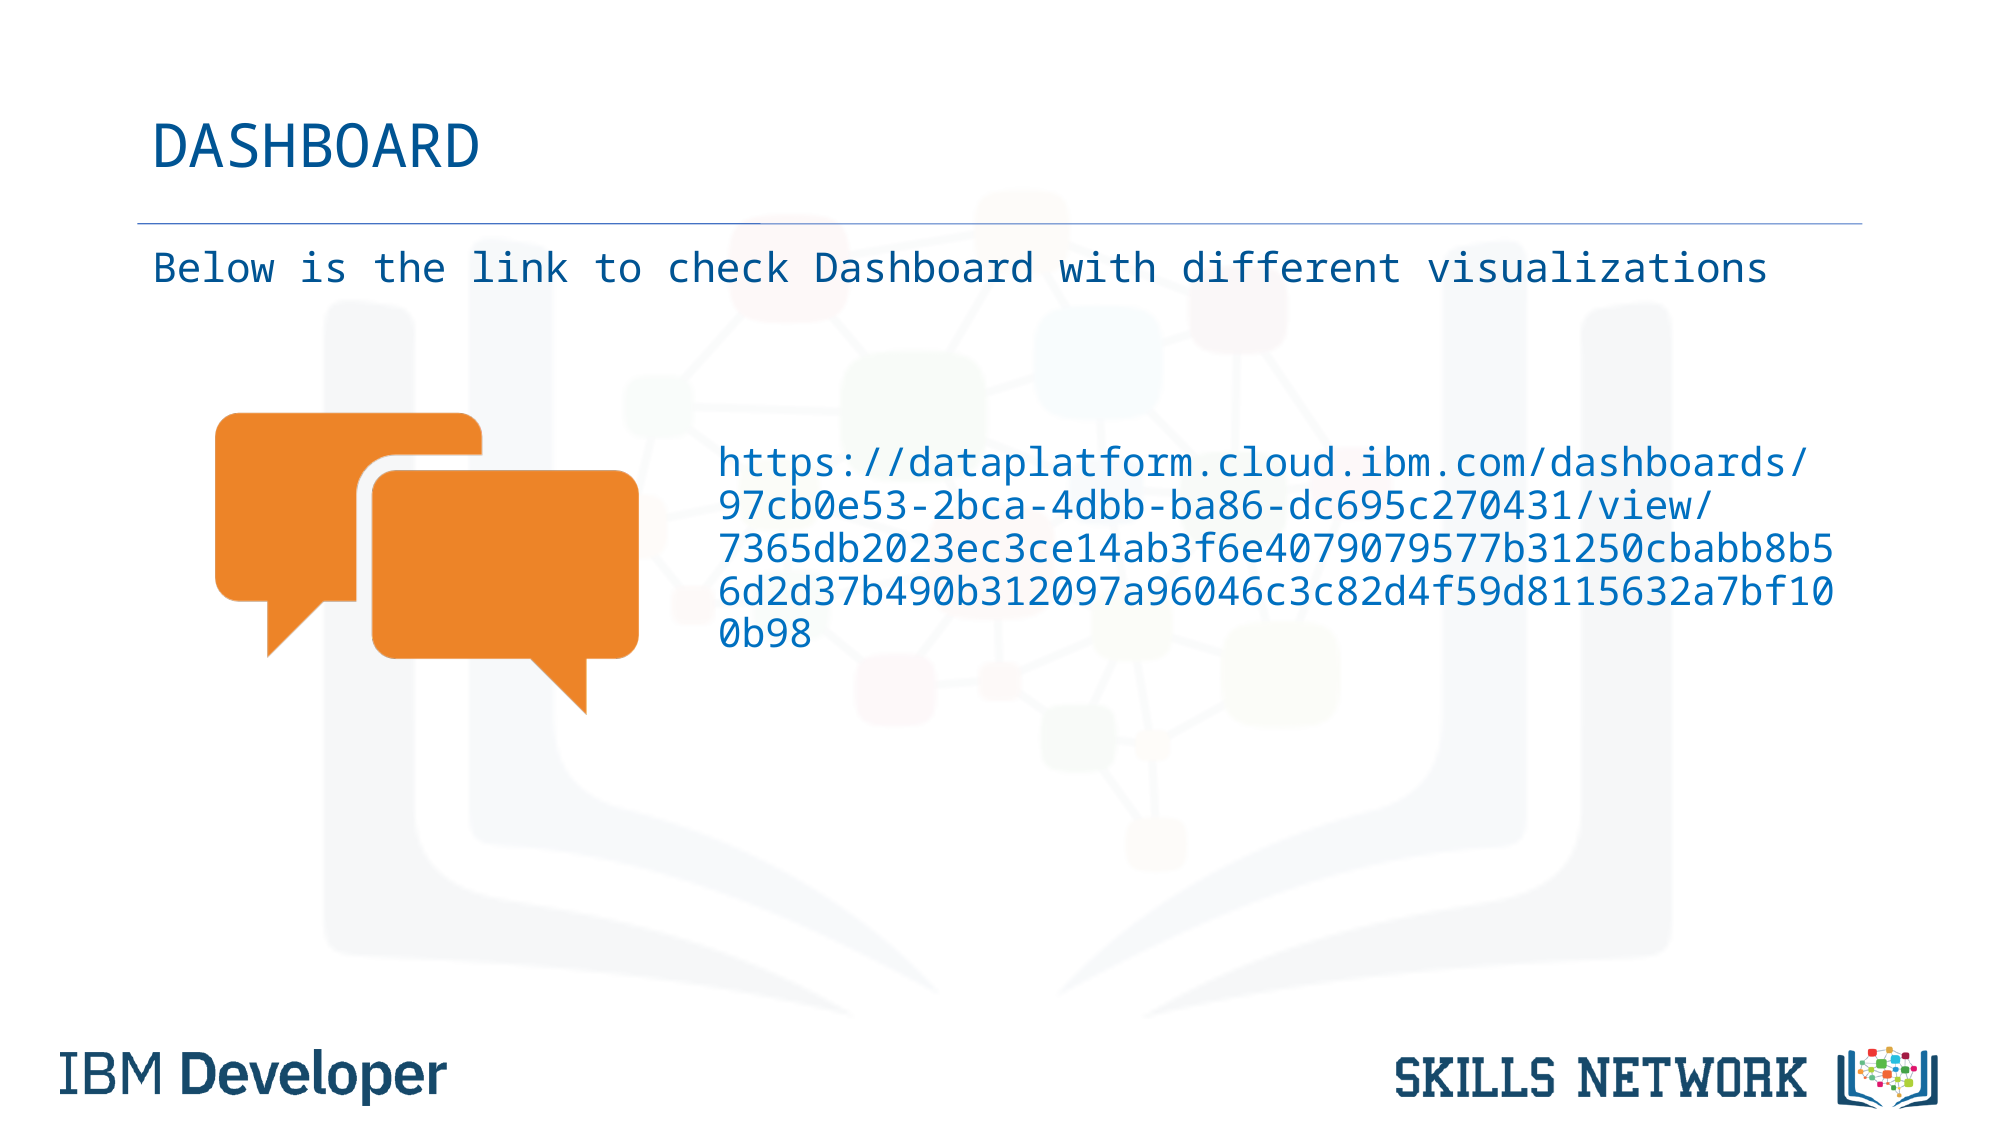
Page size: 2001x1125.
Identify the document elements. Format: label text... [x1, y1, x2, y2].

picture [176, 311, 678, 813]
title DASHBOARD Below is the link to check Dashboard with different visualizations [137, 94, 1863, 312]
picture [55, 1045, 459, 1108]
picture [1390, 1045, 1945, 1111]
list https://dataplatform.cloud.ibm.com/dashboards/97cb0e53-2bca-4dbb-ba86-dc695c270431/view/7365db2023ec3ce14ab3f6e4079079577b31250cbabb8b56d2d37b490b312097a96046c3c82d4f59d8115632a7bf100b98 [702, 434, 1863, 704]
